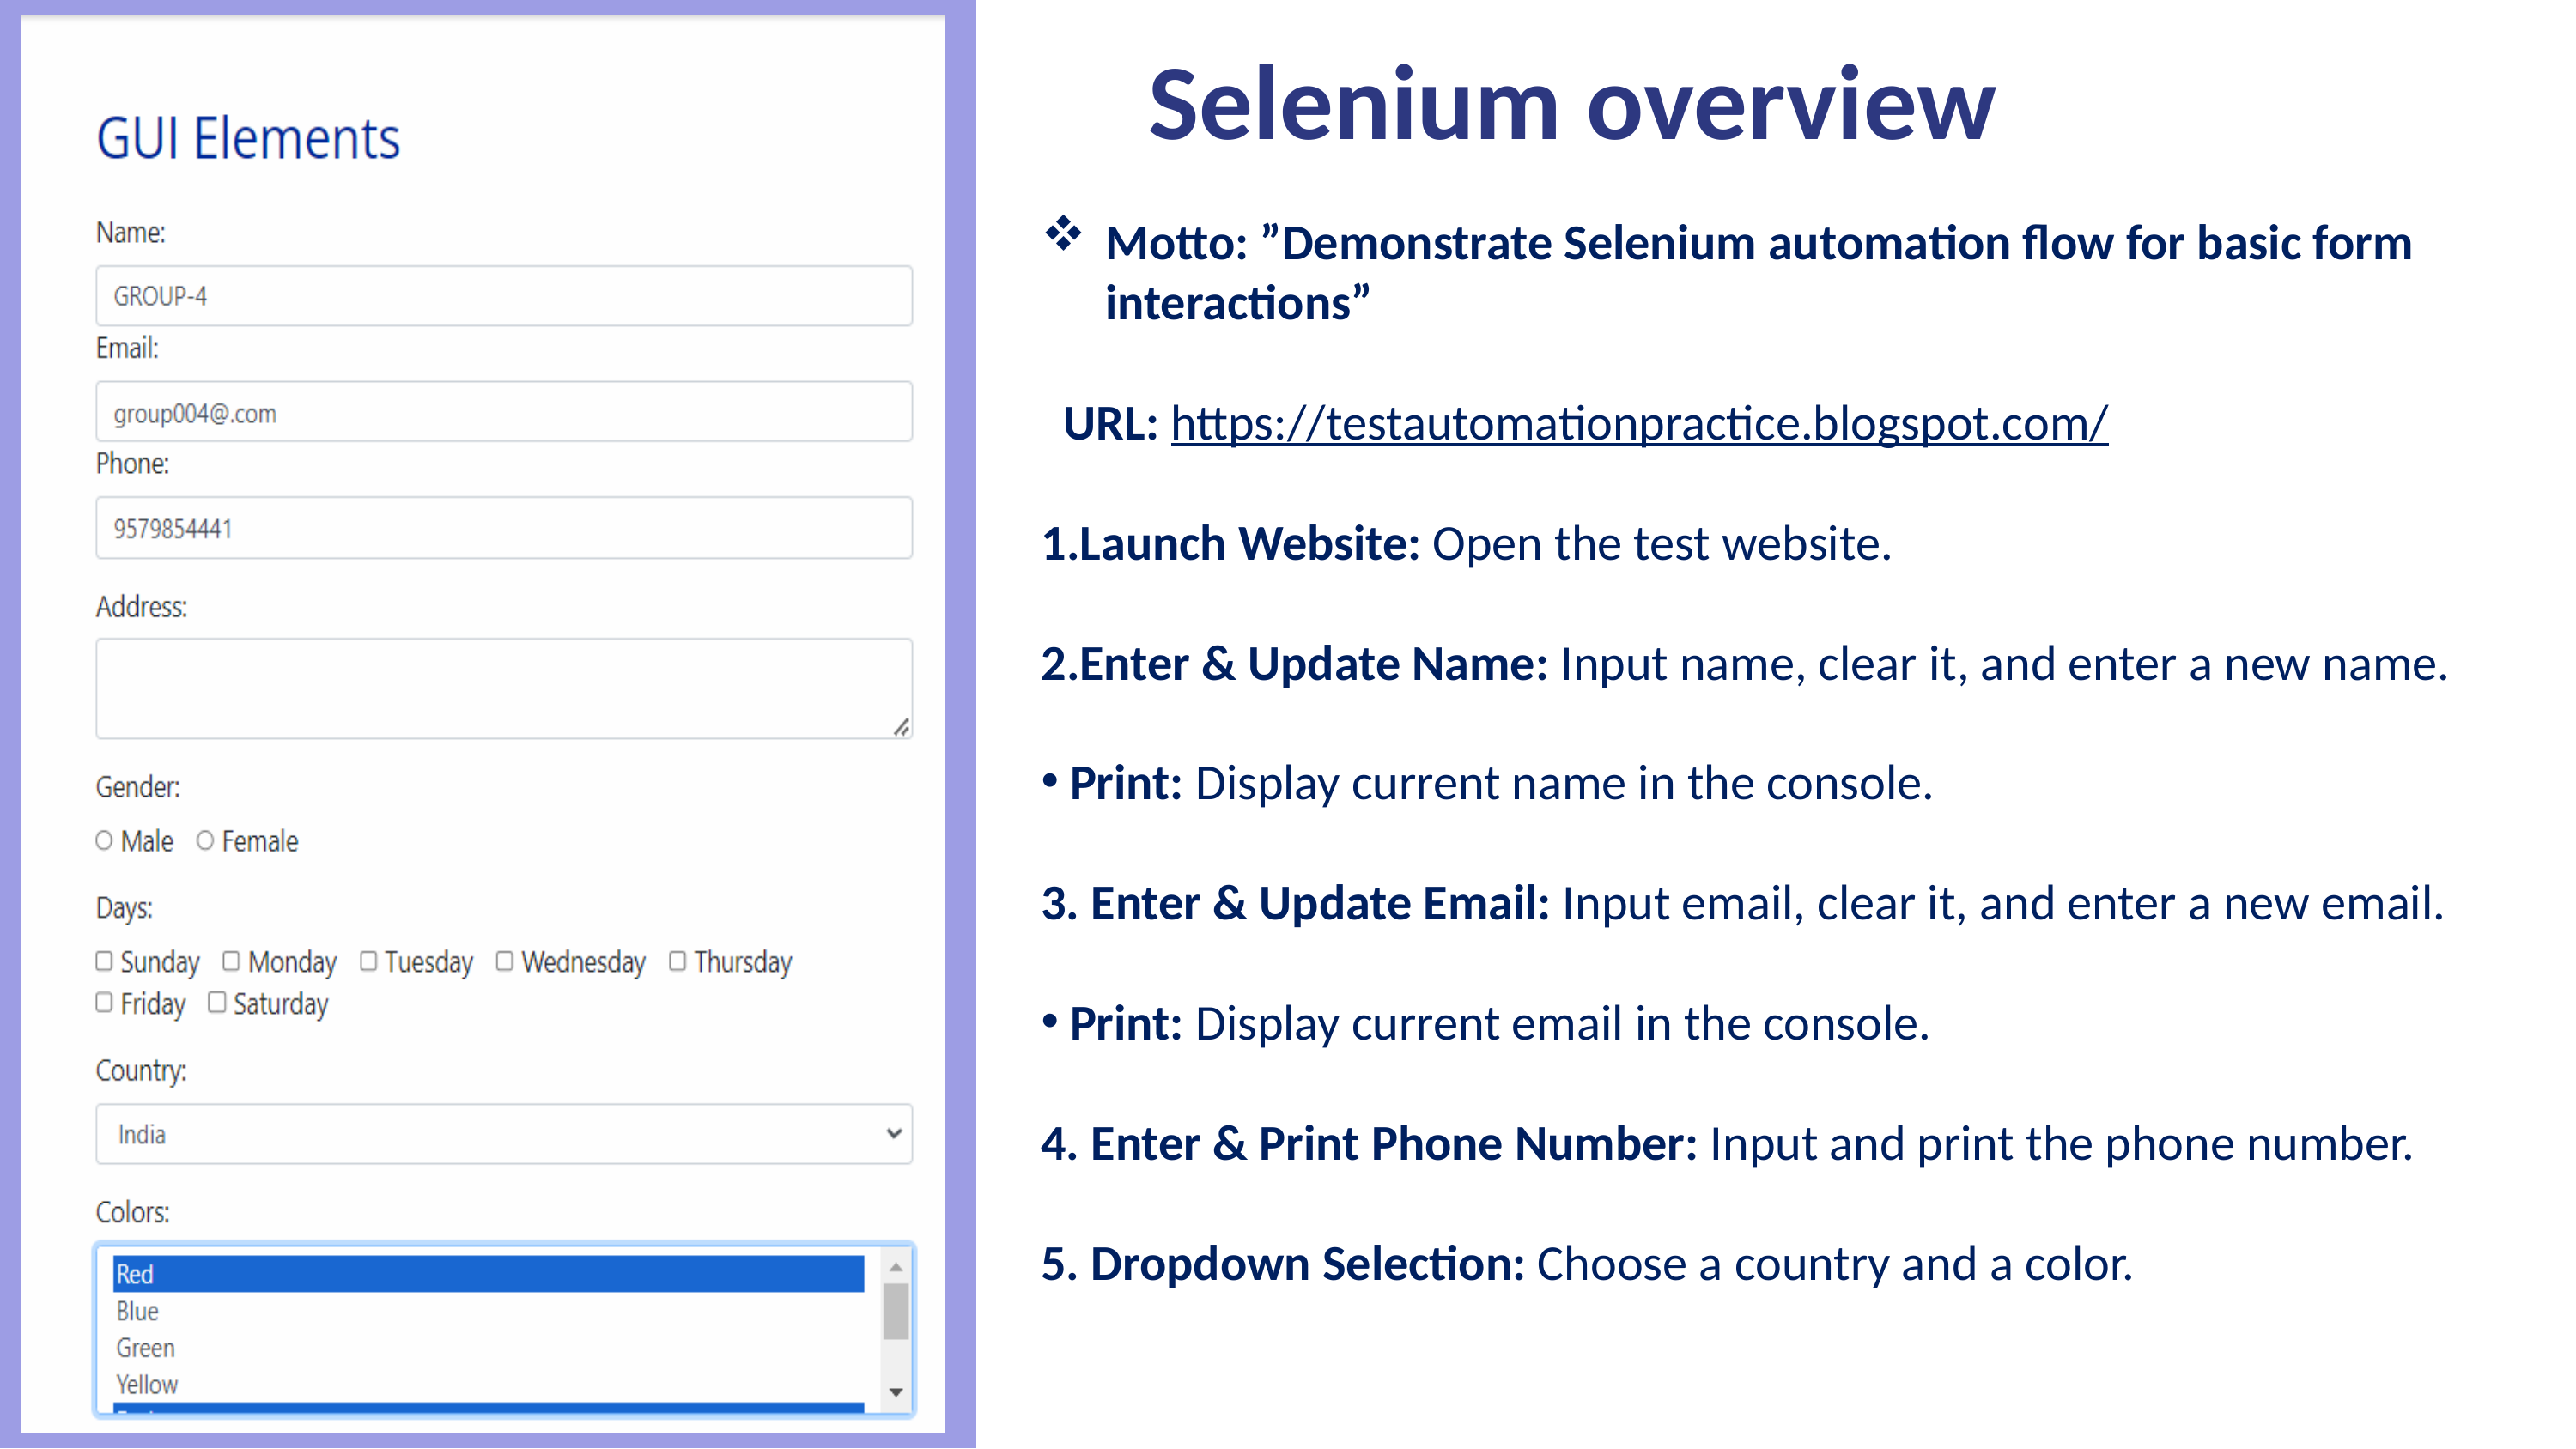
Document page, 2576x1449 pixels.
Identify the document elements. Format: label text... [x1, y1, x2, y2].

text_box Selenium overview [1148, 0, 2576, 209]
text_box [0, 0, 977, 1449]
text_box Motto: ”Demonstrate Selenium automation flow for basic form interactions” URL: https://testautomationpractice.blogspot.com/ Launch Website: Open the test website. Enter & Update Name: Input name, clear it, and enter a new name. Print: Display current name in the console. 3. Enter & Update Email: Input email, clear it, and enter a new email. Print: Display current email in the console. 4. Enter & Print Phone Number: Input and print the phone number. 5. Dropdown Selection: Choose a country and a color. [1041, 209, 2576, 1449]
picture [21, 15, 945, 1433]
